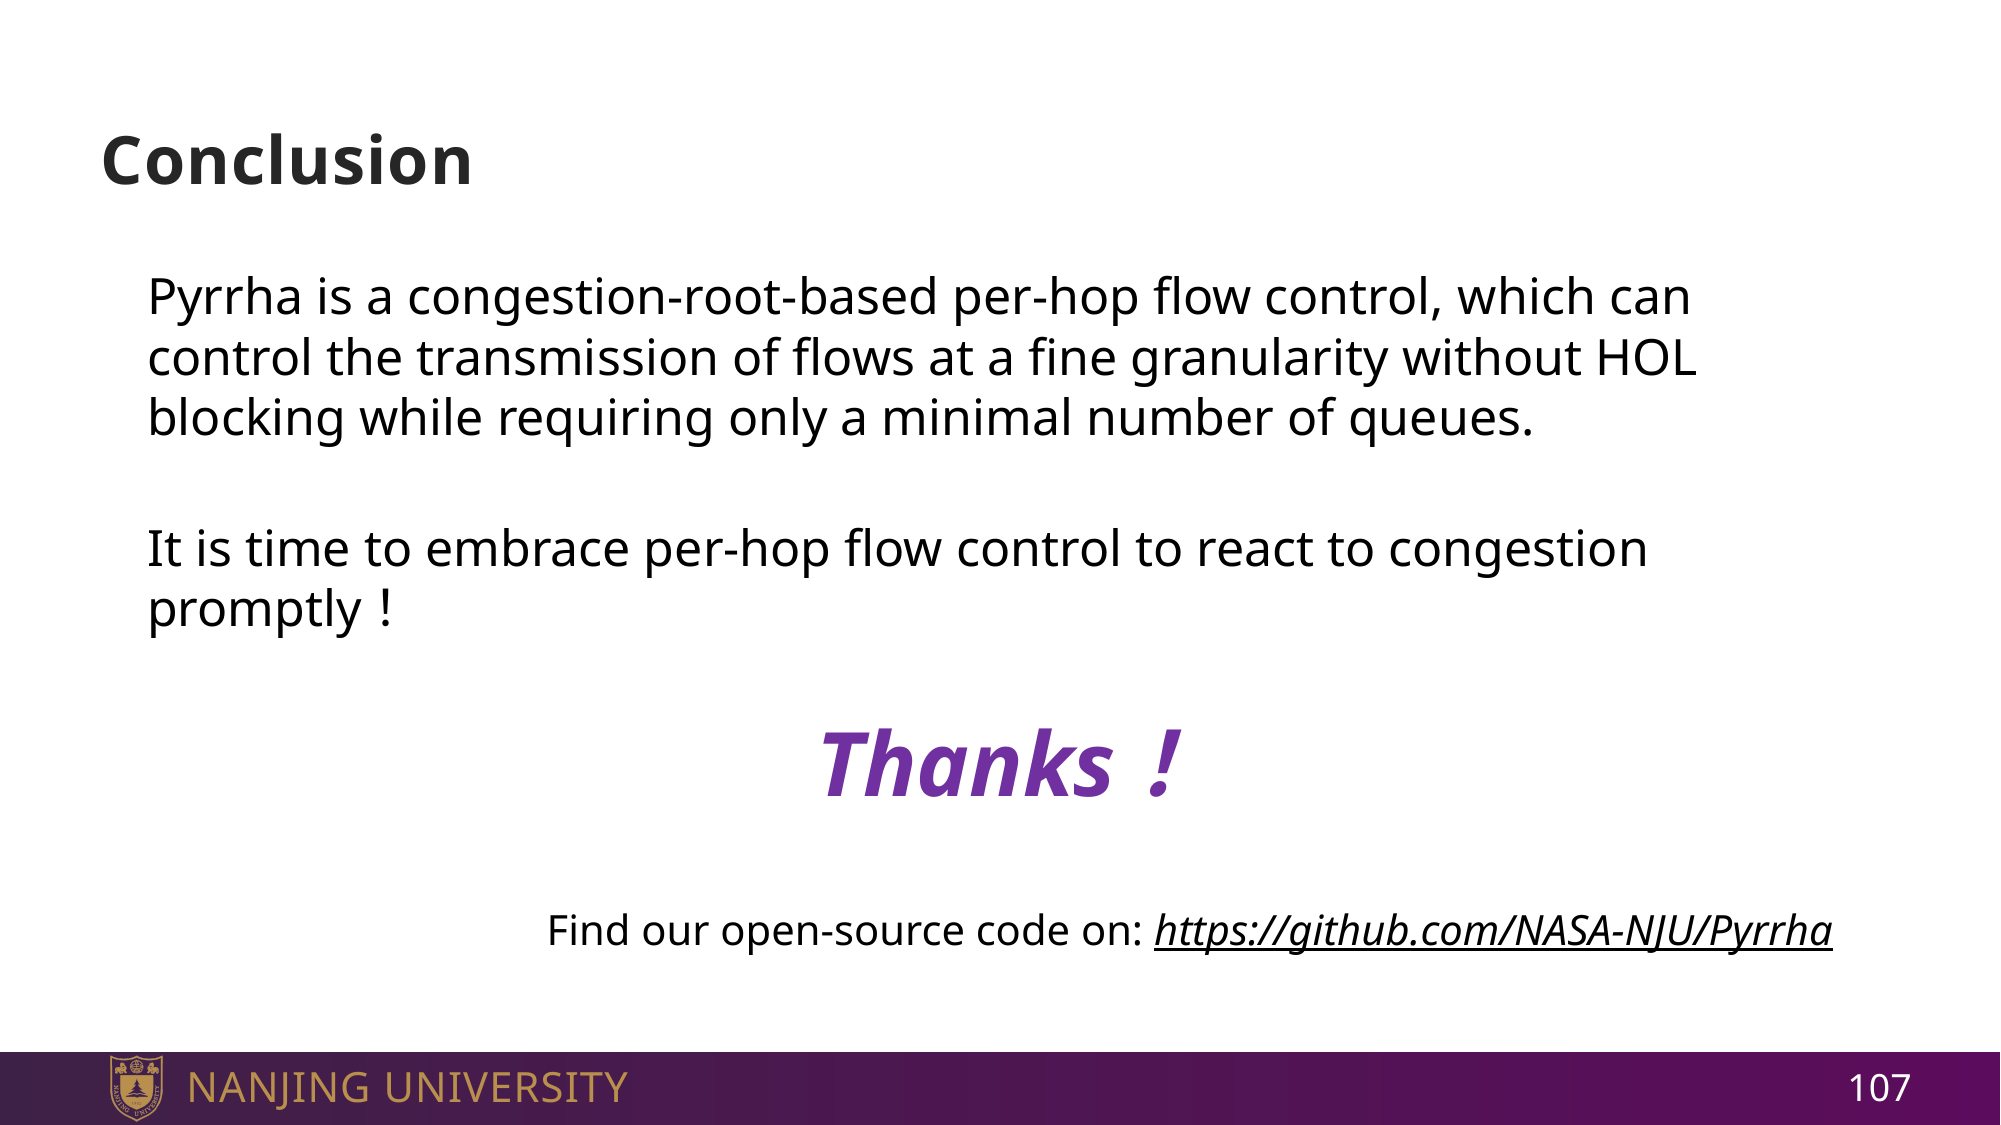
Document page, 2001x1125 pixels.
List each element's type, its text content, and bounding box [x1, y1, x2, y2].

picture [99, 1048, 171, 1125]
text_box Thanks！ [801, 662, 1243, 837]
text_box Pyrrha is a congestion-root-based per-hop flow control, which can control the transmission of flows at a fine granularity without HOL blocking while requiring only a minimal number of queues. [132, 257, 1848, 453]
text_box Find our open-source code on: https://github.com/NASA-NJU/Pyrrha [148, 895, 1848, 961]
slide_number 107 [1768, 1063, 1928, 1116]
title Conclusion [85, 99, 1886, 216]
text_box It is time to embrace per-hop flow control to react to congestion promptly！ [132, 508, 1848, 644]
